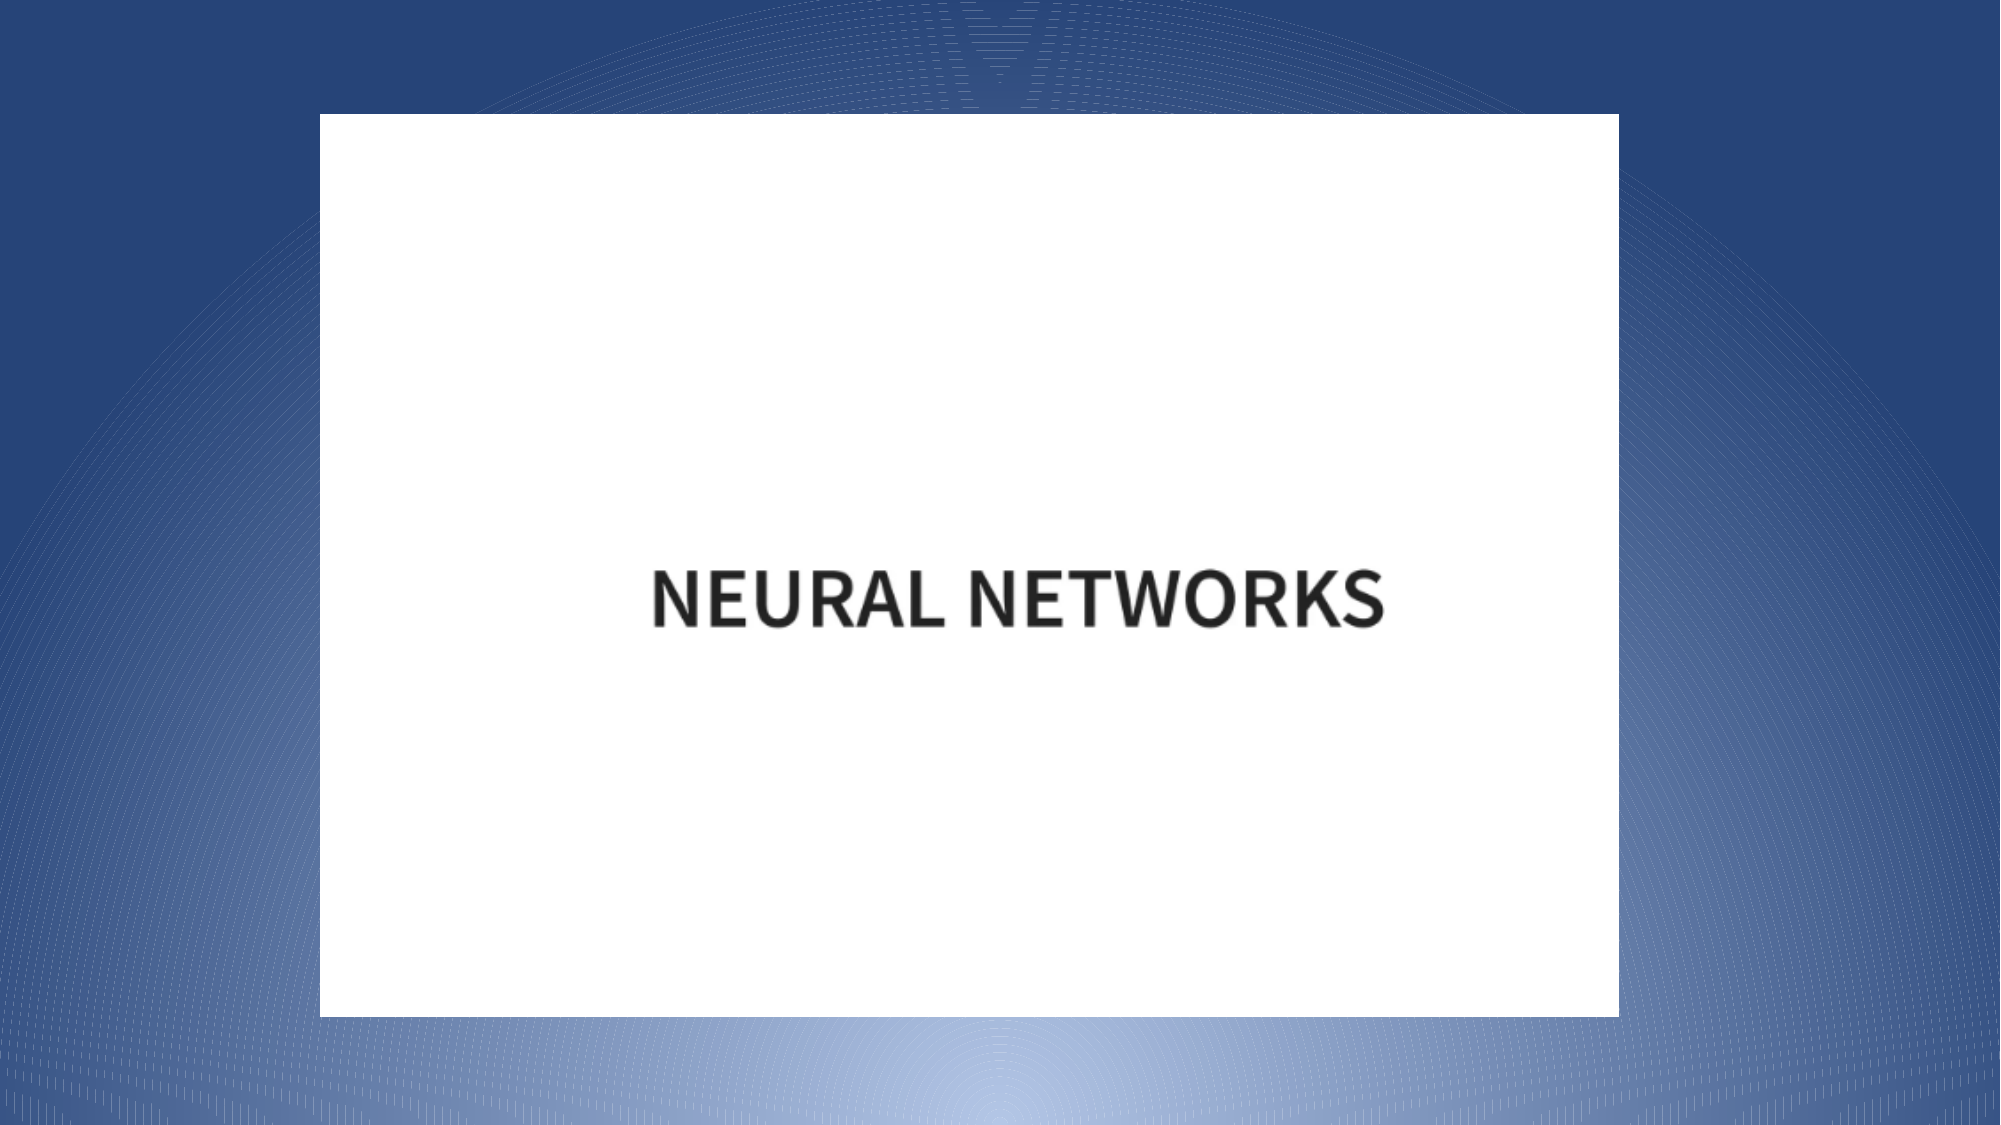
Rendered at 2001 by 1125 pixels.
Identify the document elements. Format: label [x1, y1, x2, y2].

picture [320, 114, 1619, 1017]
